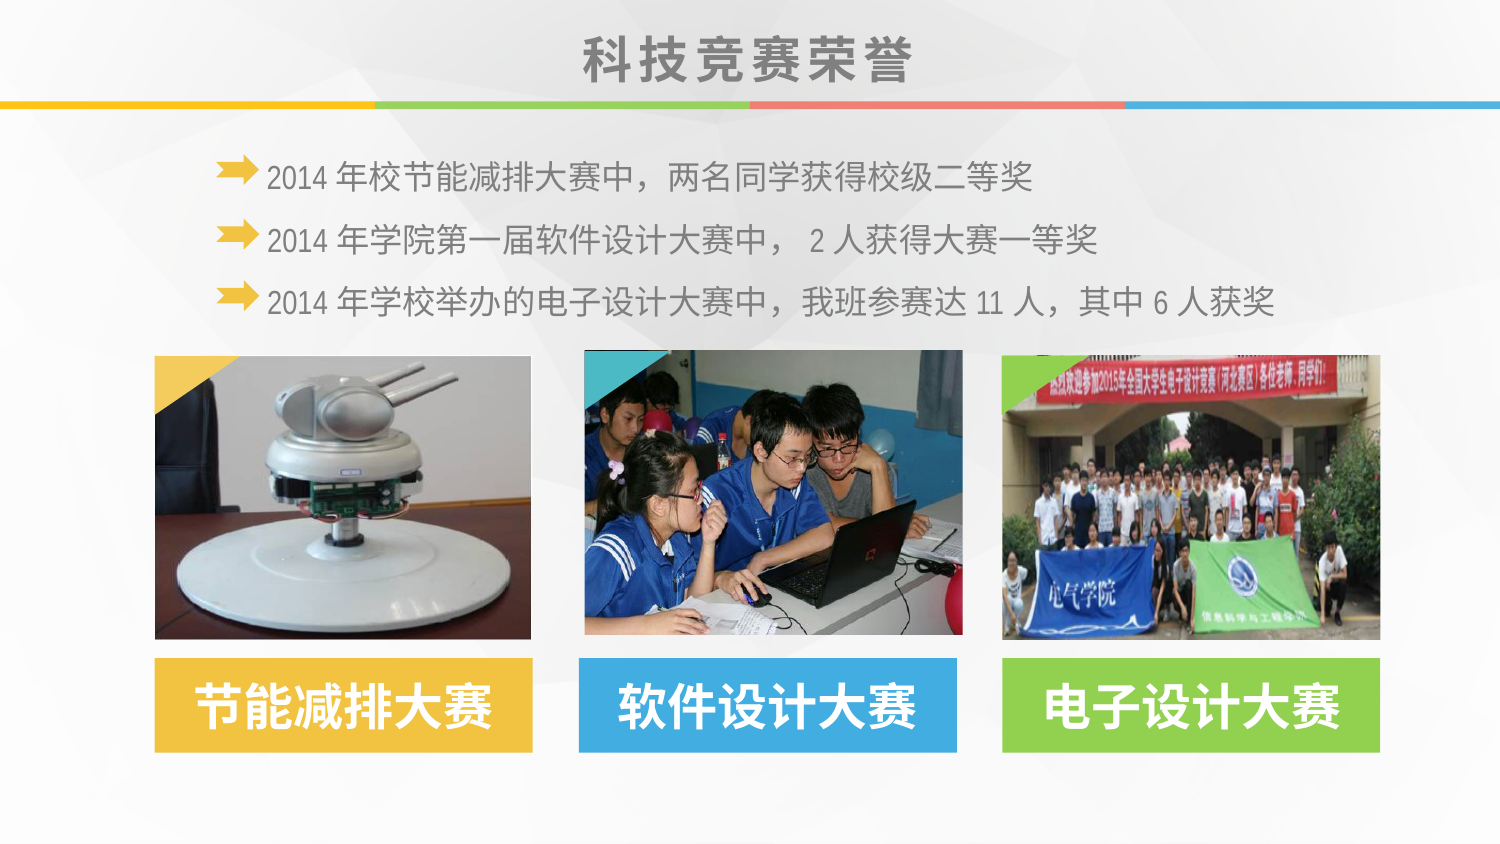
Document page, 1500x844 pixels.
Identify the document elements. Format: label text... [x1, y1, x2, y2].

text_box [213, 277, 261, 314]
text_box 节能减排大赛 [154, 657, 534, 754]
text_box 2014年校节能减排大赛中，两名同学获得校级二等奖 2014年学院第一届软件设计大赛中，2人获得大赛一等奖 2014年学校举办的电子设计大赛中，我班参赛达11人，其中6人获奖 [171, 126, 1329, 325]
text_box [584, 351, 671, 410]
text_box [1000, 354, 1091, 417]
text_box [584, 350, 963, 635]
text_box [213, 151, 261, 188]
text_box 软件设计大赛 [578, 657, 958, 754]
title 科技竞赛荣誉 [78, 22, 1419, 102]
text_box [1001, 355, 1381, 640]
text_box [153, 354, 244, 417]
text_box 电子设计大赛 [1001, 657, 1381, 754]
text_box [154, 355, 533, 640]
text_box [213, 216, 261, 253]
